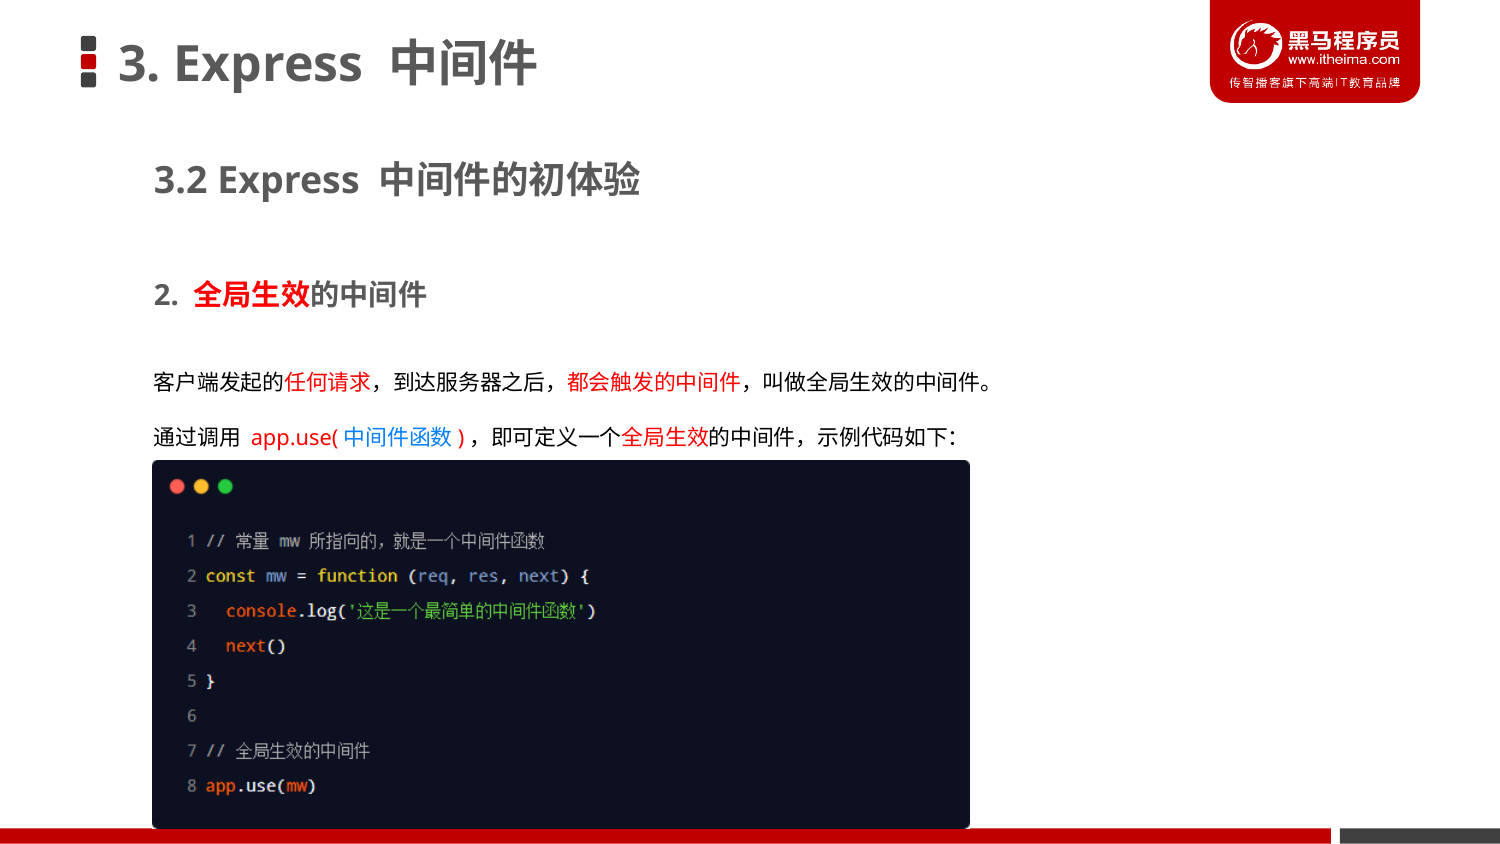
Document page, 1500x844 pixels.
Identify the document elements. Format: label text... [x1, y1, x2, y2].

picture [152, 460, 970, 829]
title 3. Express 中间件 [103, 0, 1209, 130]
list 3.2 Express 中间件的初体验 [139, 153, 1209, 243]
picture [1211, 11, 1419, 97]
text_box 2. 全局生效的中间件 [139, 273, 1204, 320]
list 客户端发起的任何请求，到达服务器之后，都会触发的中间件，叫做全局生效的中间件。 通过调用 app.use(中间件函数)，即可定义一个全局生效的中间件，示例代码如下： [139, 348, 1294, 479]
